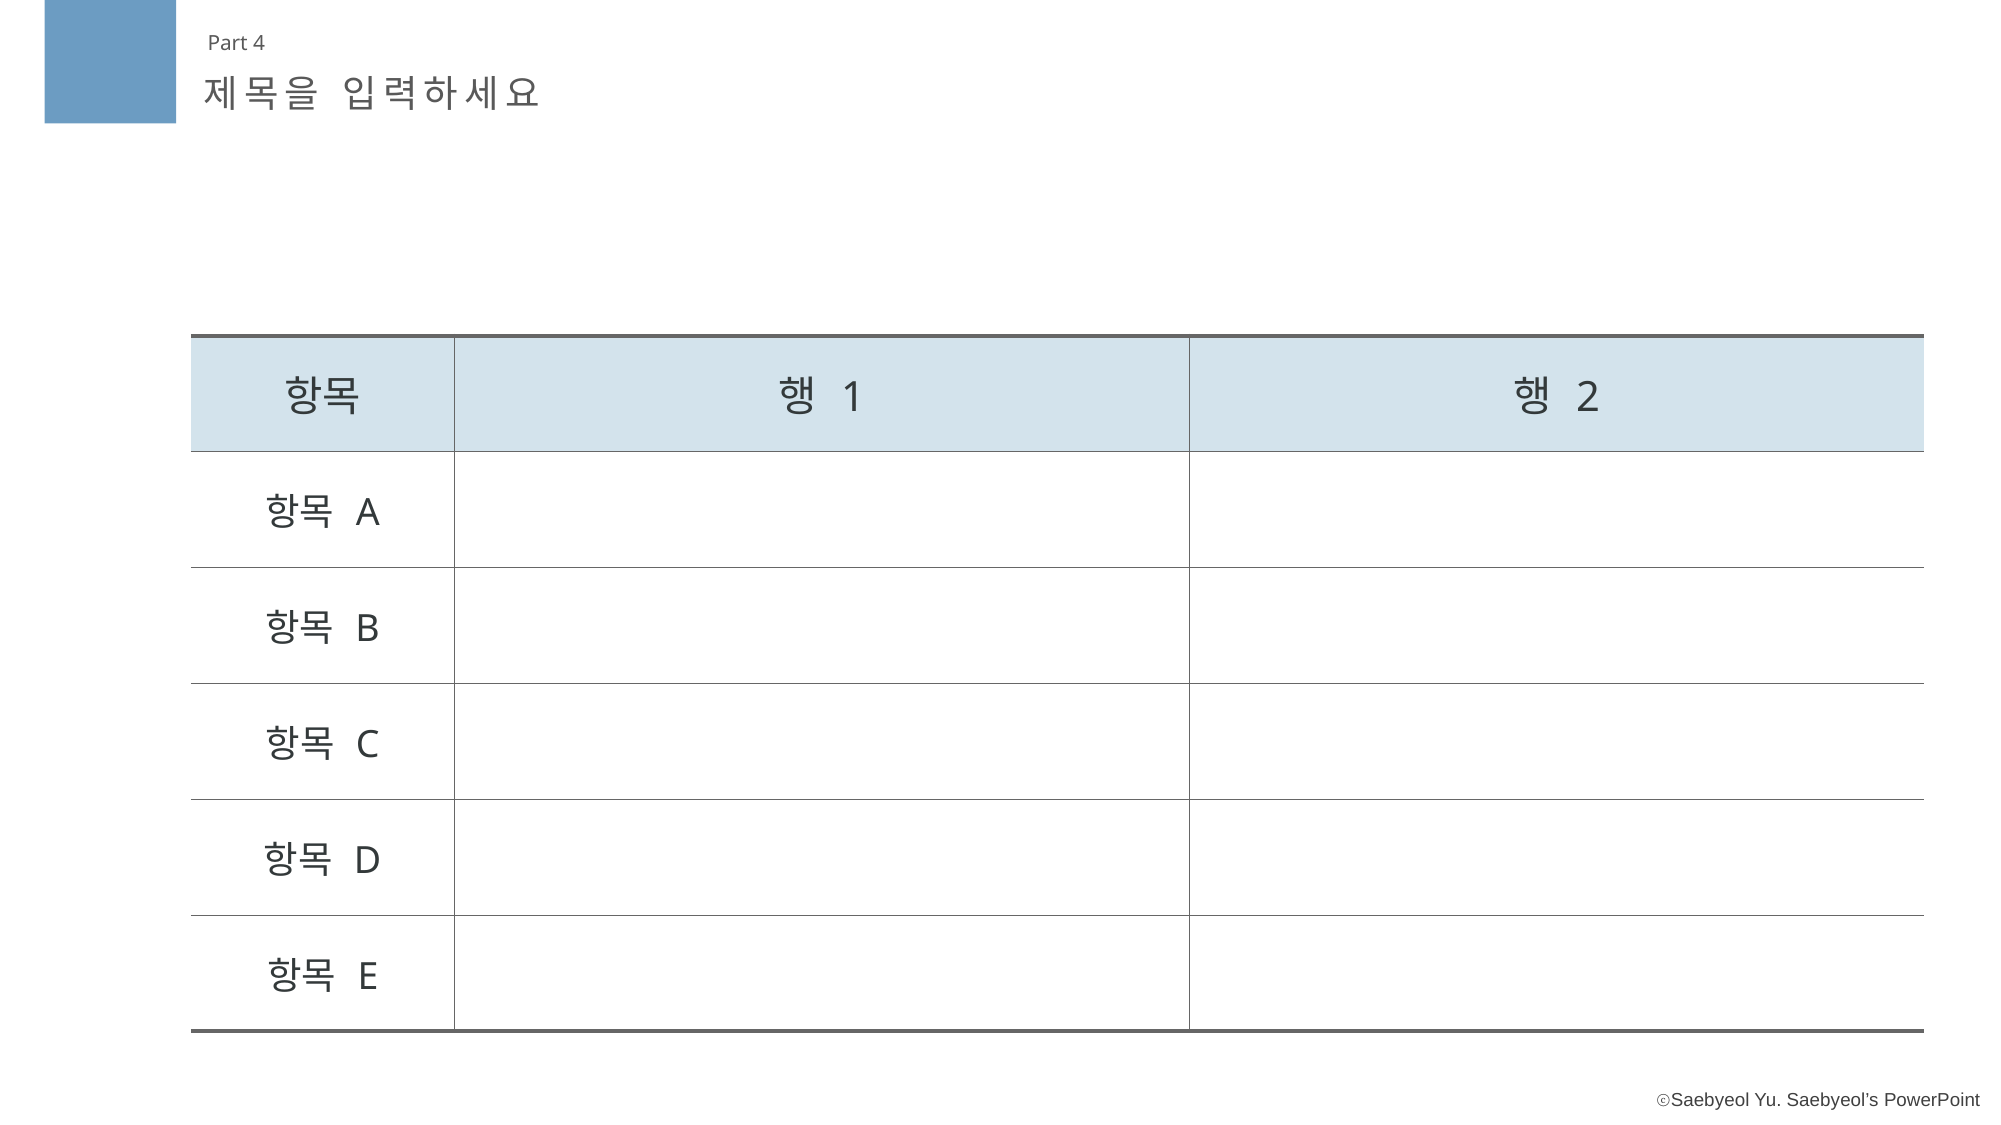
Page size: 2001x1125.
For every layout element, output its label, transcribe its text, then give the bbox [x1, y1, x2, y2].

table_cell [455, 800, 1189, 915]
table_cell 항목 C [191, 684, 454, 799]
table_header 행 1 [455, 338, 1189, 451]
table_cell [455, 916, 1189, 1029]
table_cell 항목 A [191, 452, 454, 567]
table_cell [1190, 452, 1924, 567]
table_header 항목 [191, 338, 454, 451]
table_cell [1190, 568, 1924, 683]
table_cell [1190, 916, 1924, 1029]
table_cell [455, 684, 1189, 799]
table_cell [1190, 684, 1924, 799]
table_cell [455, 452, 1189, 567]
table_cell 항목 B [191, 568, 454, 683]
text_box Part 4 [192, 22, 280, 62]
table_cell [1190, 800, 1924, 915]
text_box 제목을 입력하세요 [188, 62, 555, 123]
table_cell [455, 568, 1189, 683]
text_box [44, 0, 177, 124]
table_cell 항목 D [191, 800, 454, 915]
table_cell 항목 E [191, 916, 454, 1029]
table_header 행 2 [1190, 338, 1924, 451]
